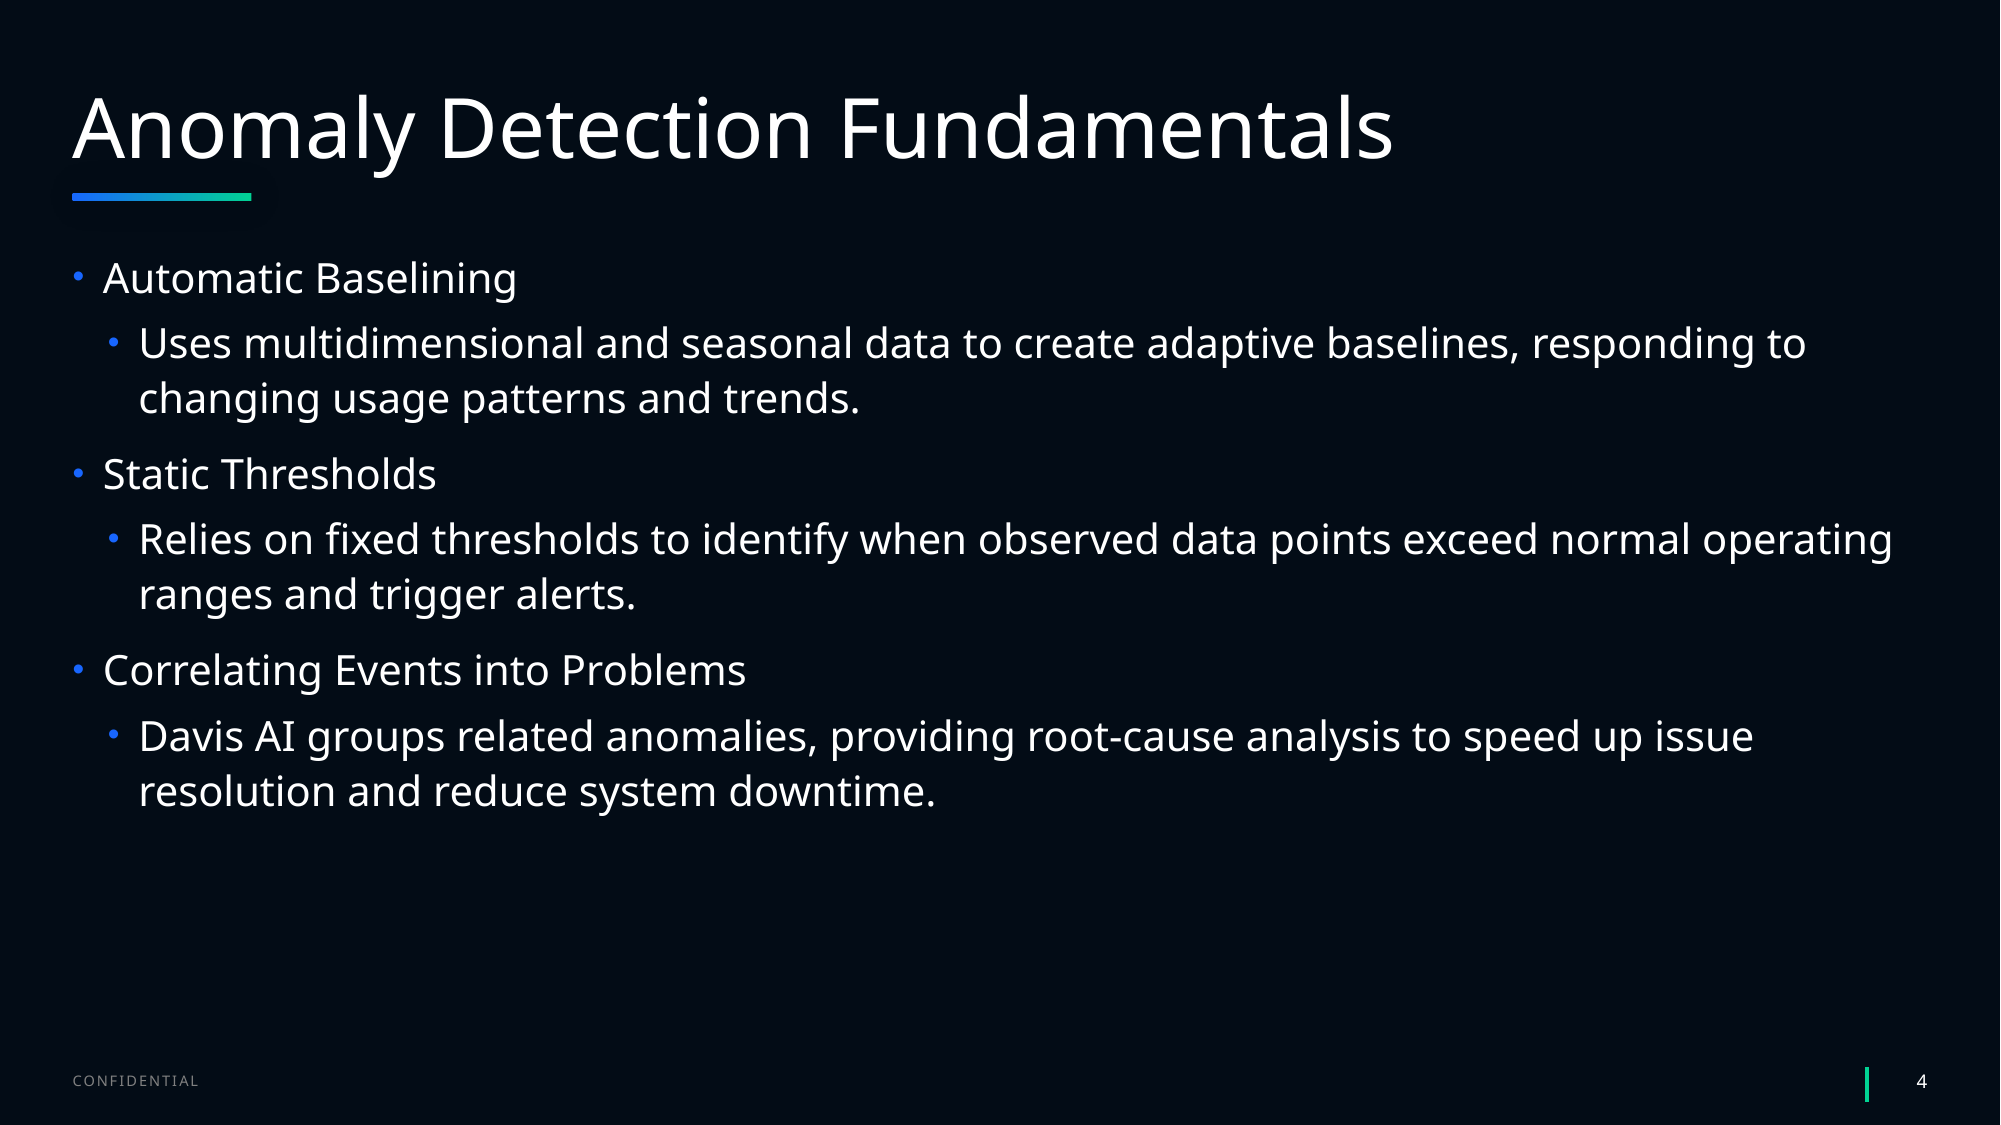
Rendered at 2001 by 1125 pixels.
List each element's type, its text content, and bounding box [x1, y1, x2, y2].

list Automatic Baselining Uses multidimensional and seasonal data to create adaptive baselines, responding to changing usage patterns and trends. Static Thresholds Relies on fixed thresholds to identify when observed data points exceed normal operating ranges and trigger alerts. Correlating Events into Problems Davis AI groups related anomalies, providing root-cause analysis to speed up issue resolution and reduce system downtime. [72, 246, 1928, 1024]
title Anomaly Detection Fundamentals [72, 88, 1928, 177]
slide_number 4 [1839, 1061, 1928, 1103]
footer CONFIDENTIAL [72, 1061, 1427, 1103]
